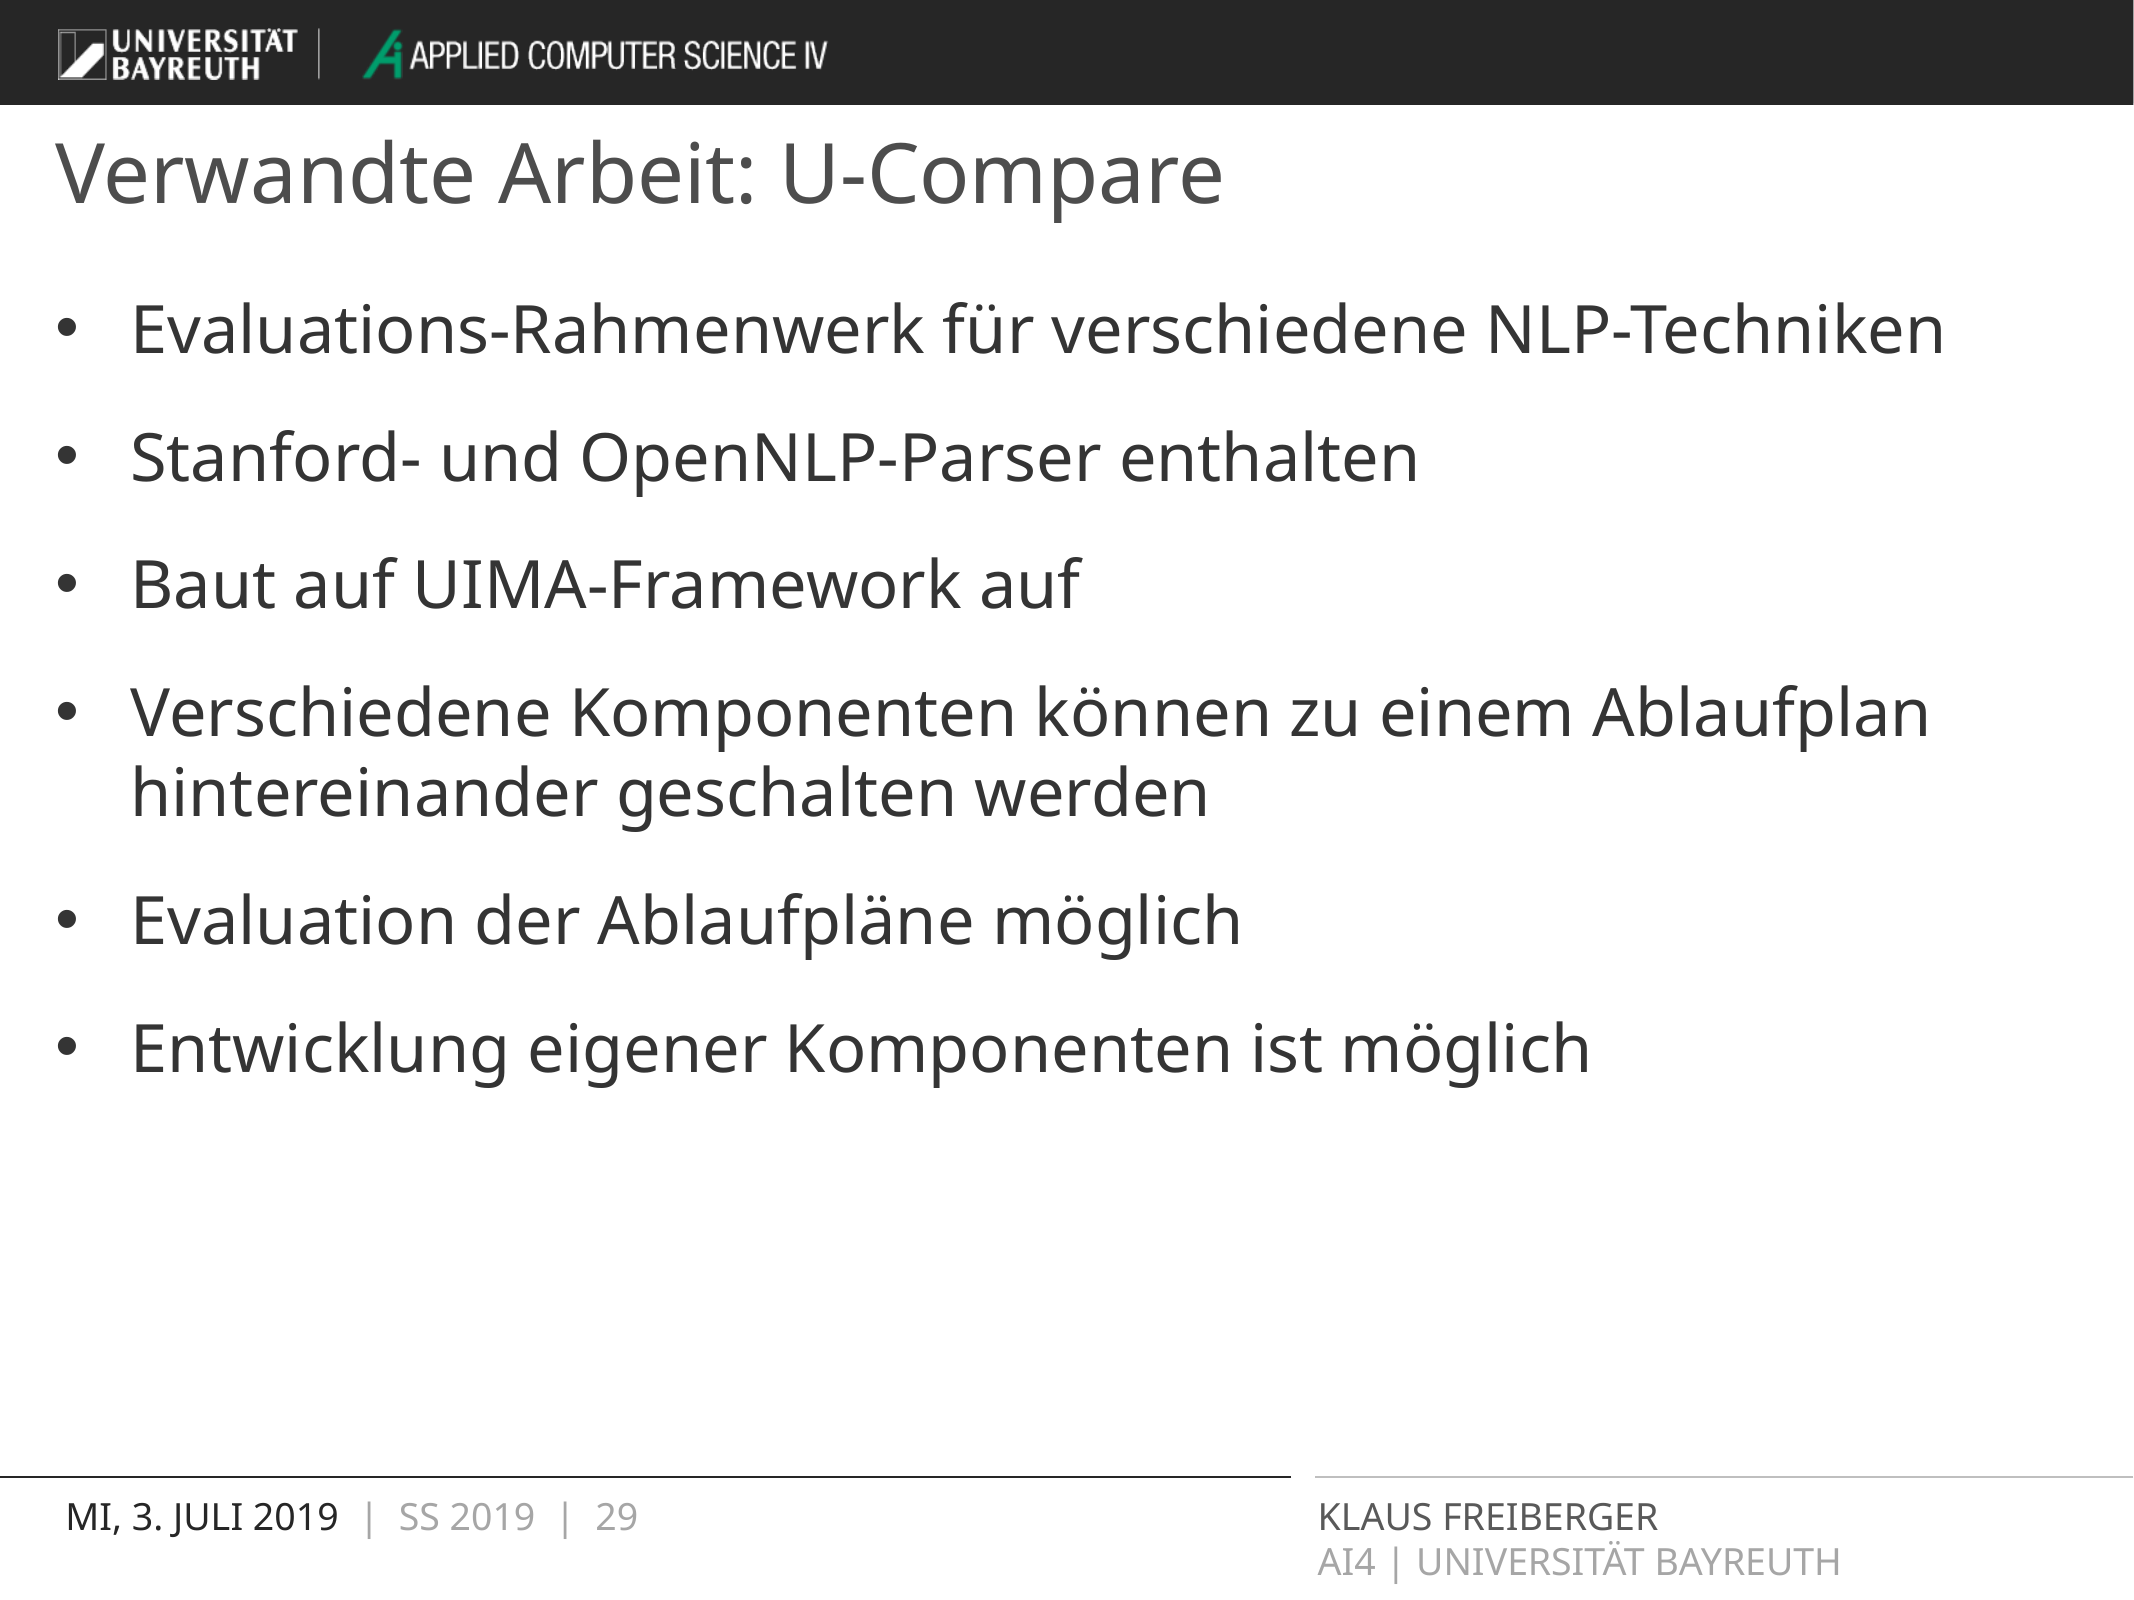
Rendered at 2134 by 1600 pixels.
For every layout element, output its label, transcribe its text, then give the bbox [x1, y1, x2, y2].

picture [58, 28, 335, 80]
picture [357, 27, 831, 82]
list Evaluations-Rahmenwerk für verschiedene NLP-Techniken Stanford- und OpenNLP-Parser enthalten Baut auf UIMA-Framework auf Verschiedene Komponenten können zu einem Ablaufplan hintereinander geschalten werden Evaluation der Ablaufpläne möglich Entwicklung eigener Komponenten ist möglich [49, 280, 2036, 1427]
title Verwandte Arbeit: U-Compare [49, 107, 2040, 233]
